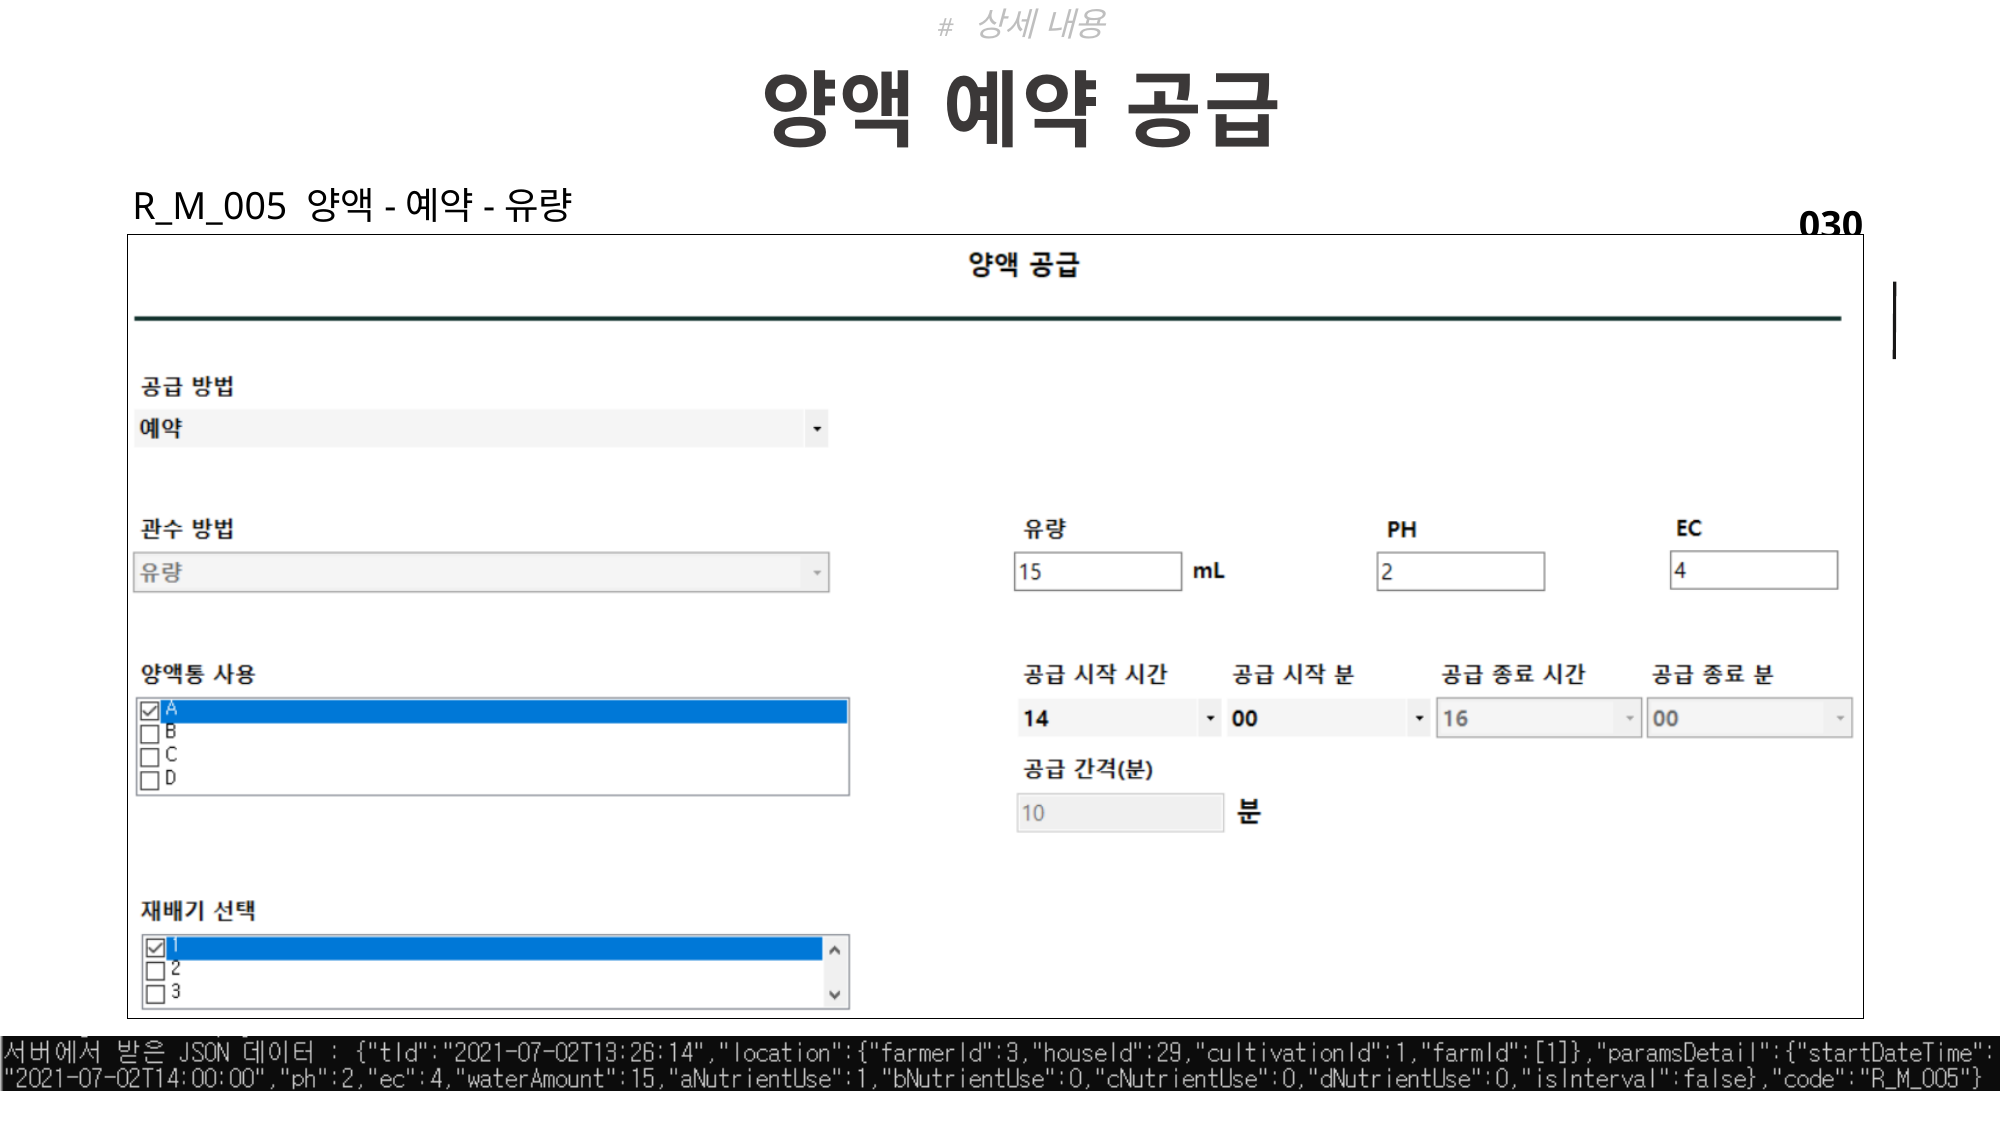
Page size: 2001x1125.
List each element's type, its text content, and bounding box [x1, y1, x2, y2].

text_box 양액 예약 공급 [370, 61, 1672, 196]
picture [0, 1036, 2000, 1091]
picture [127, 234, 1864, 1019]
text_box # 상세 내용 [696, 0, 1346, 62]
text_box R_M_005 양액-예약-유량 [117, 174, 685, 235]
